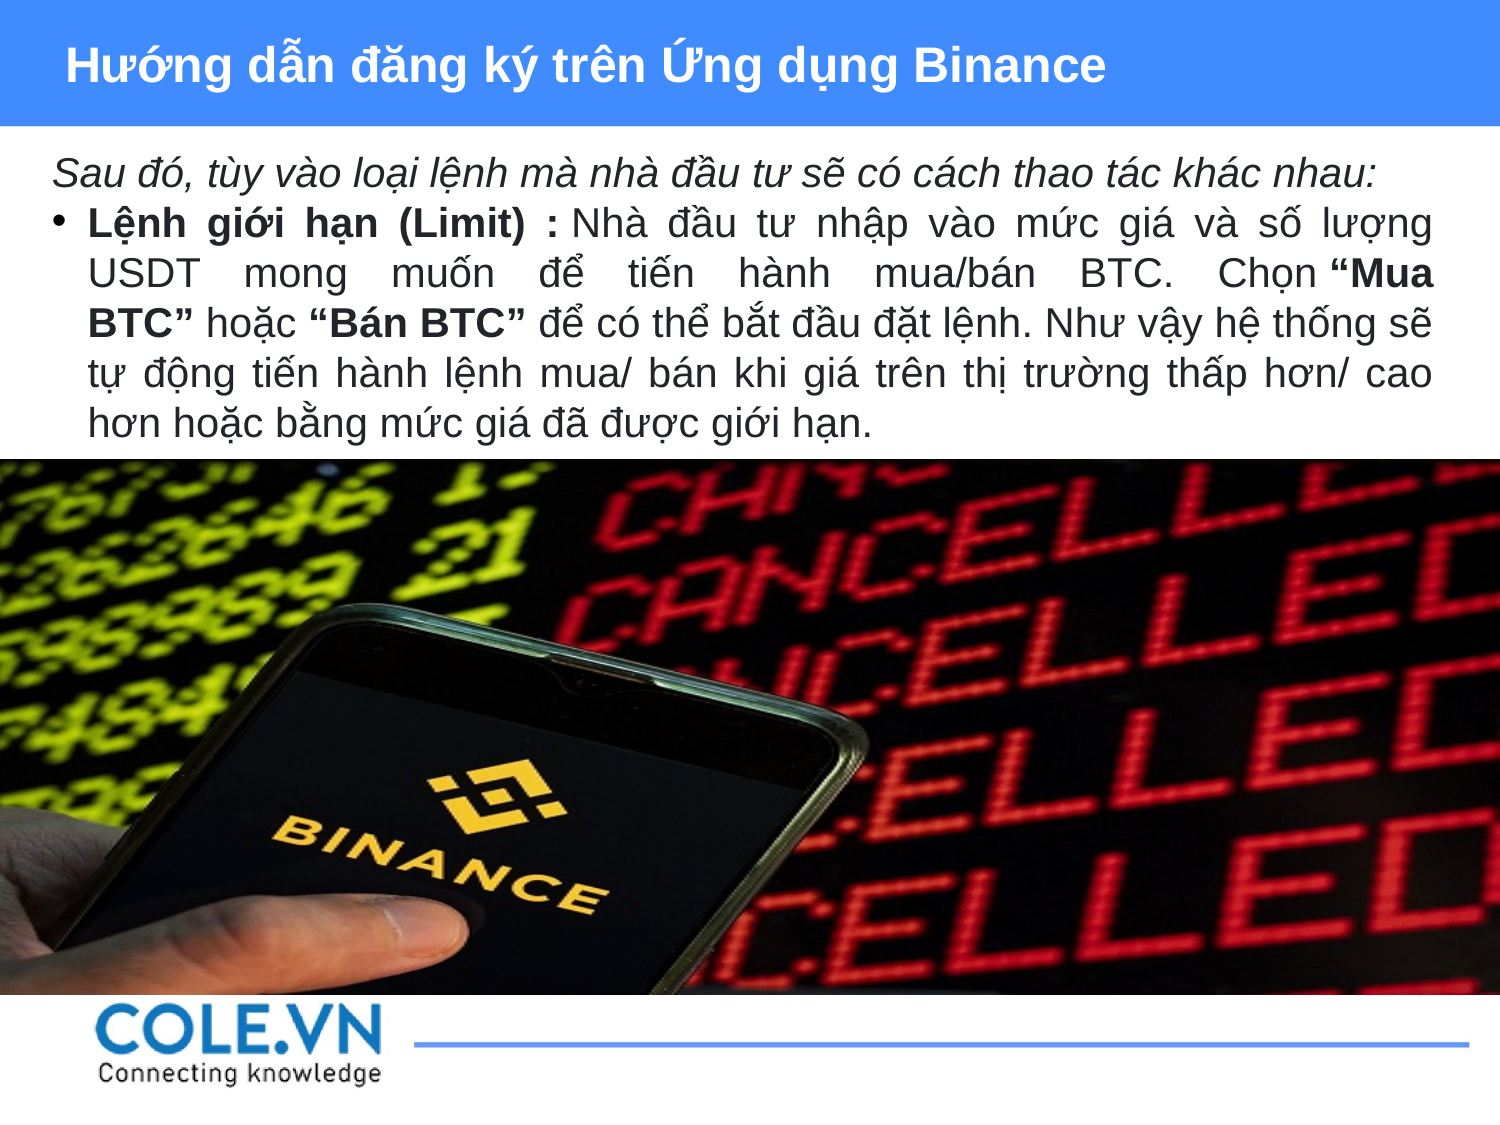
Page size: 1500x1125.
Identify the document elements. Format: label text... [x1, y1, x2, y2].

text_box Hướng dẫn đăng ký trên Ứng dụng Binance [49, 25, 1177, 101]
picture [0, 0, 1500, 1125]
text_box Sau đó, tùy vào loại lệnh mà nhà đầu tư sẽ có cách thao tác khác nhau: Lệnh giới hạn (Limit) : Nhà đầu tư nhập vào mức giá và số lượng USDT mong muốn để tiến hành mua/bán BTC. Chọn “Mua BTC” hoặc “Bán BTC” để có thể bắt đầu đặt lệnh. Như vậy hệ thống sẽ tự động tiến hành lệnh mua/ bán khi giá trên thị trường thấp hơn/ cao hơn hoặc bằng mức giá đã được giới hạn. [36, 130, 1449, 457]
